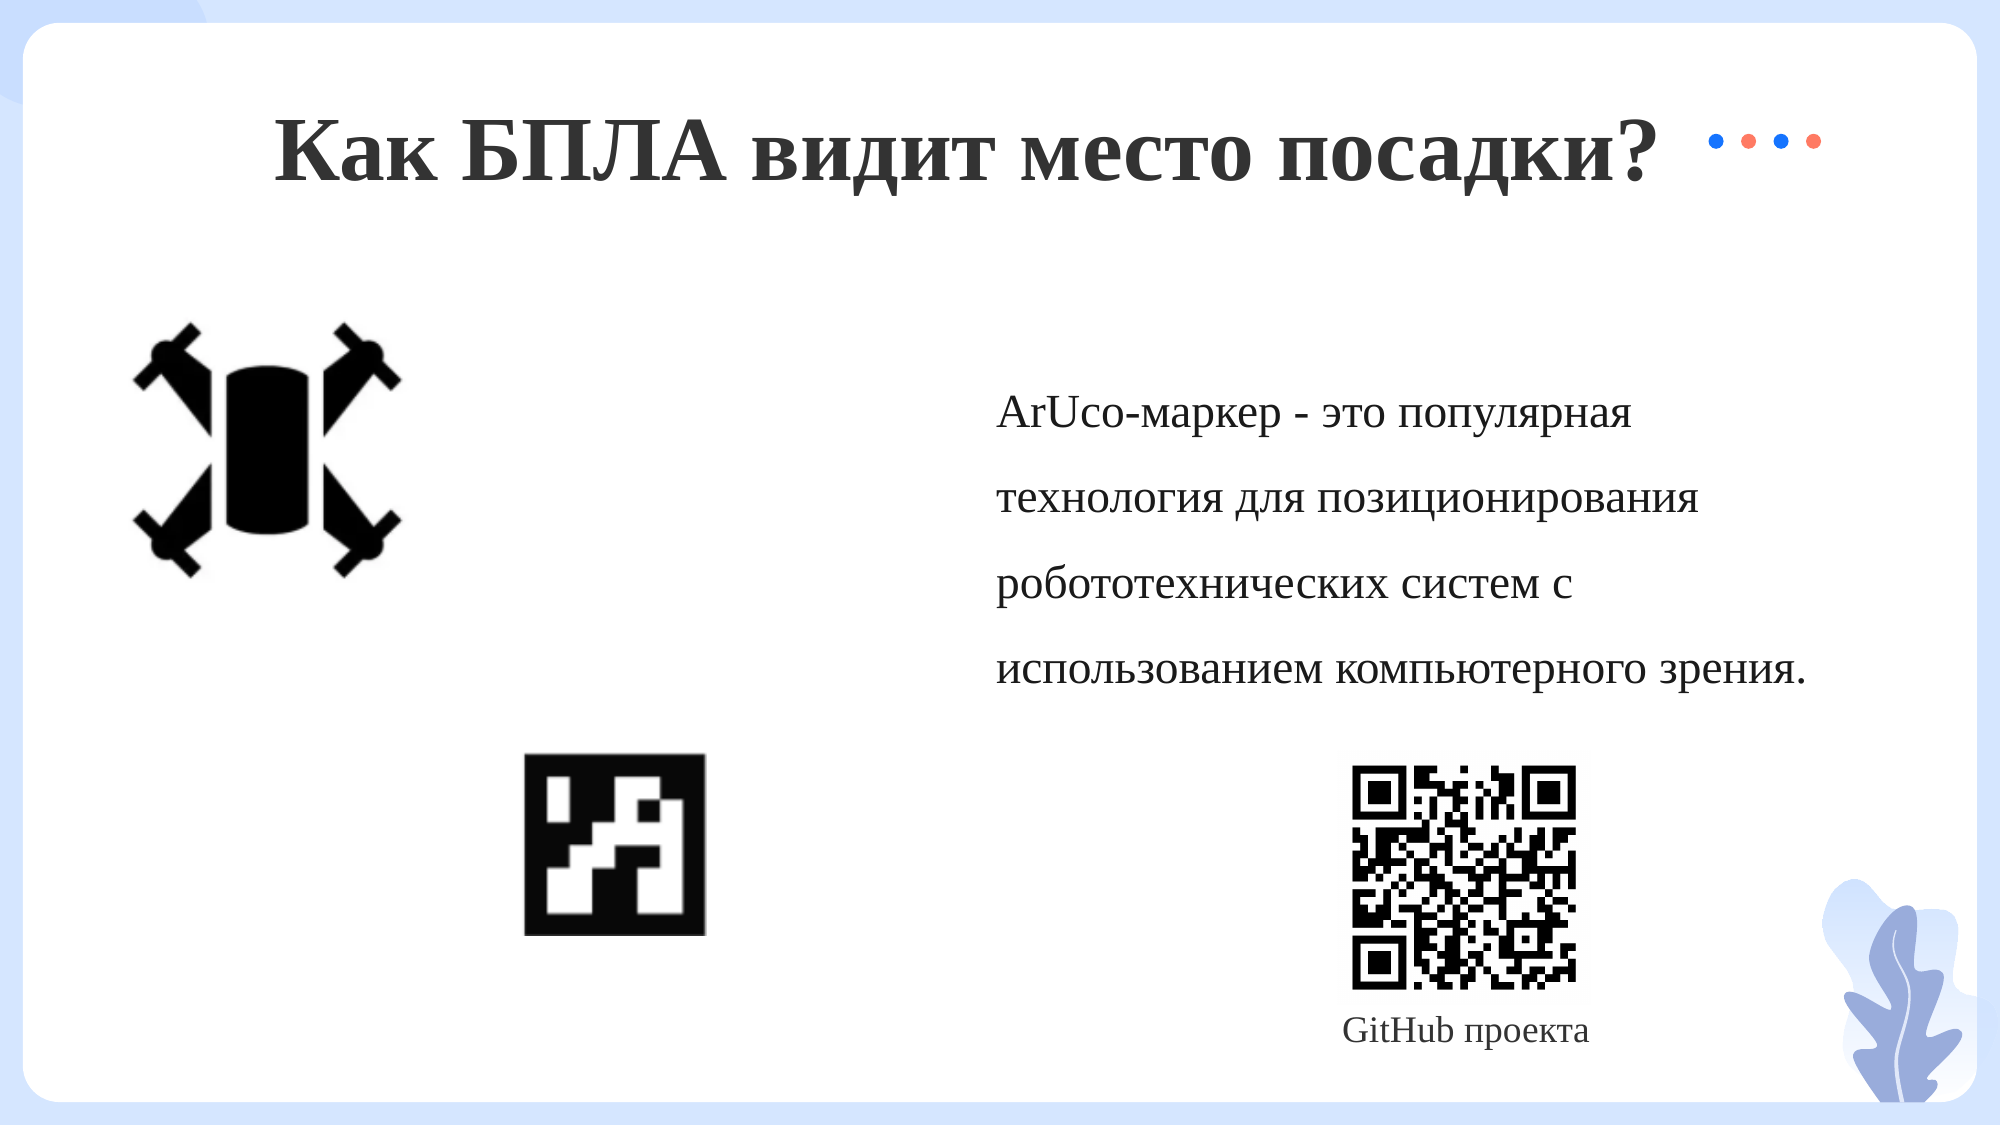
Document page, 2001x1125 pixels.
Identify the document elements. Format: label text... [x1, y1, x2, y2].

picture [1337, 750, 1591, 1005]
text_box Как БПЛА видит место посадки? [106, 42, 1832, 260]
picture [106, 316, 432, 591]
text_box ArUco-маркер - это популярная технология для позиционирования робототехнических систем с использованием компьютерного зрения. [981, 344, 1832, 786]
picture [517, 750, 707, 936]
text_box GitHub проекта [1327, 997, 1636, 1058]
